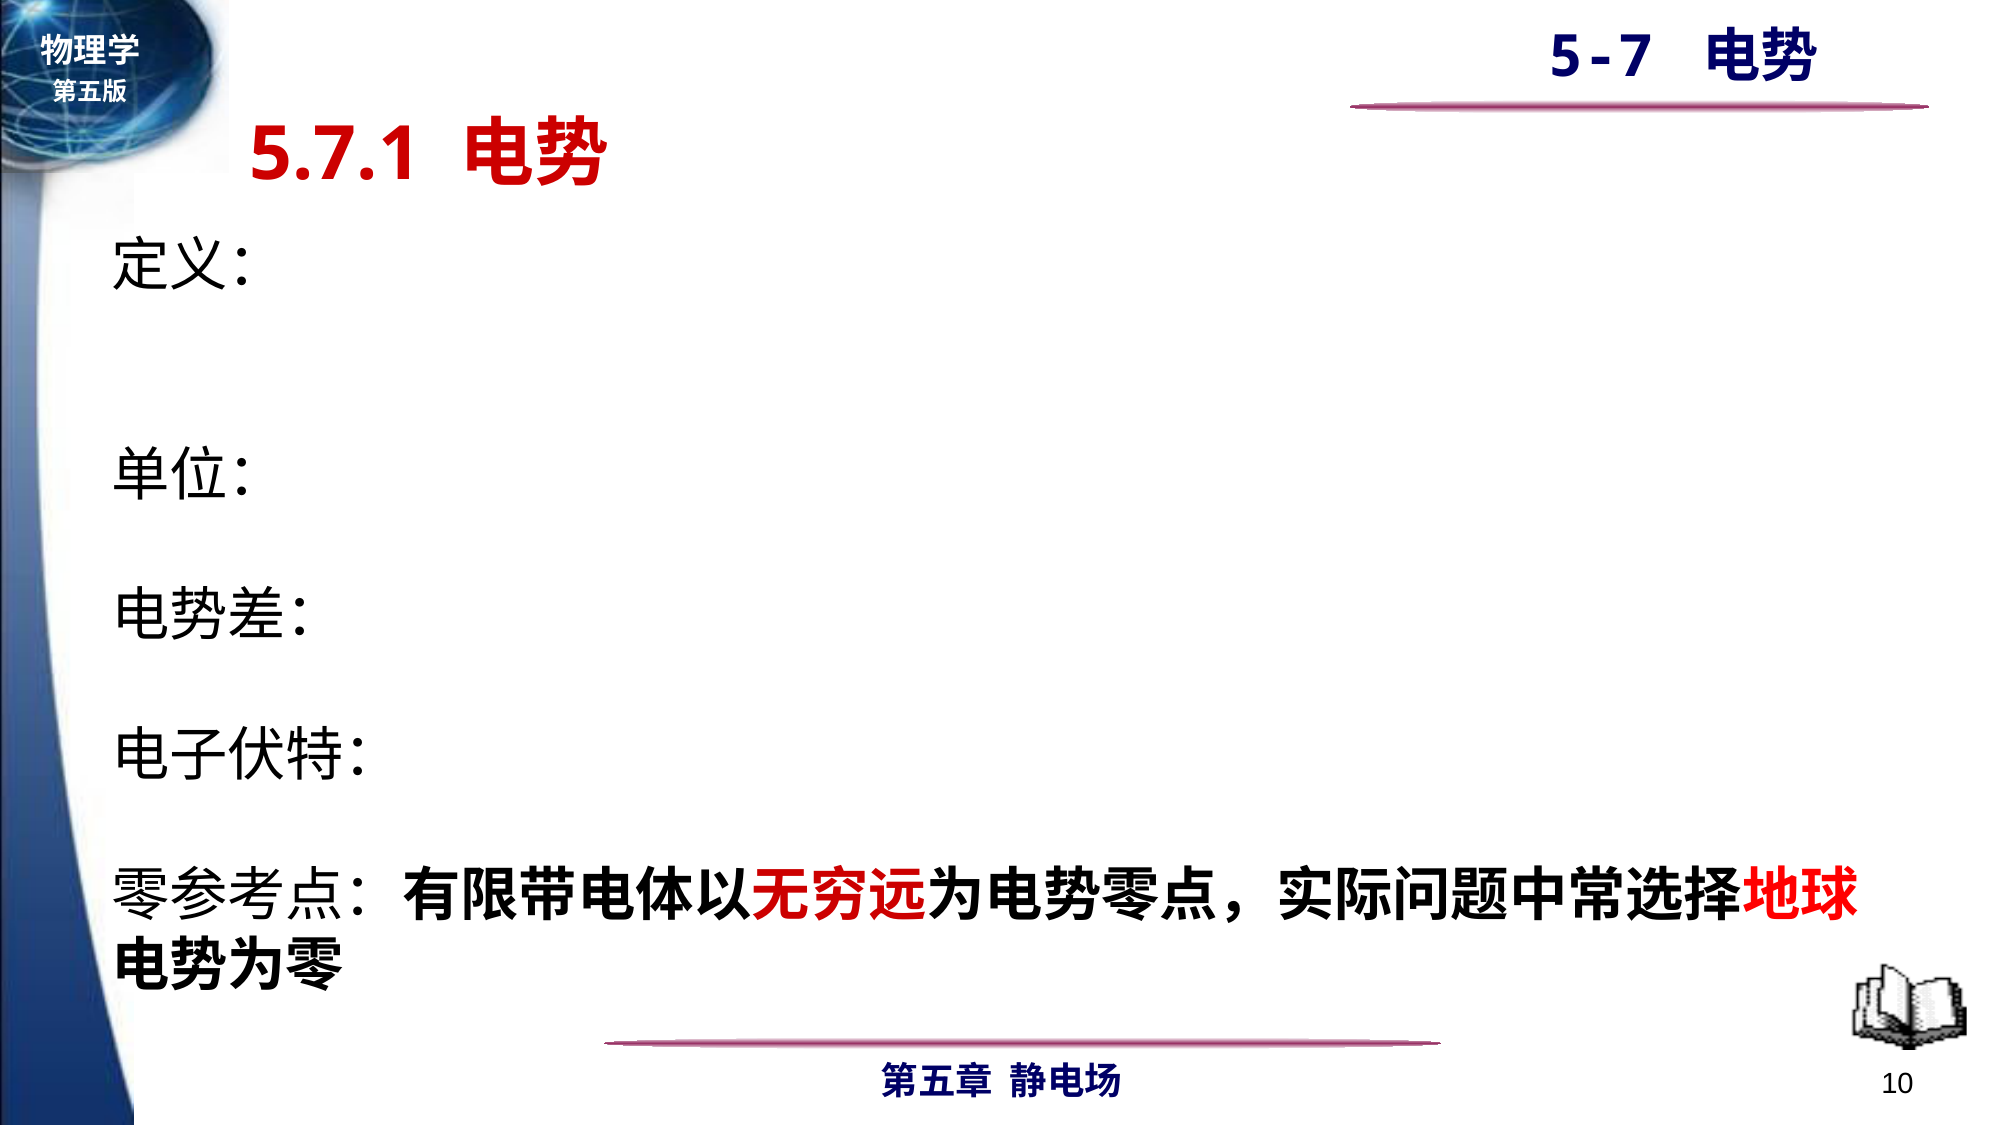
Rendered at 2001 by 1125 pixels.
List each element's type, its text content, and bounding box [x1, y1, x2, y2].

picture [1904, 962, 1967, 1050]
picture [0, 0, 229, 1125]
text_box 5.7.1 电势 [234, 97, 1360, 203]
text_box 定义： 单位： 电势差： 电子伏特： 零参考点：有限带电体以无穷远为电势零点，实际问题中常选择地球电势为零 [96, 219, 1904, 1075]
slide_number 10 [1462, 1056, 1929, 1125]
